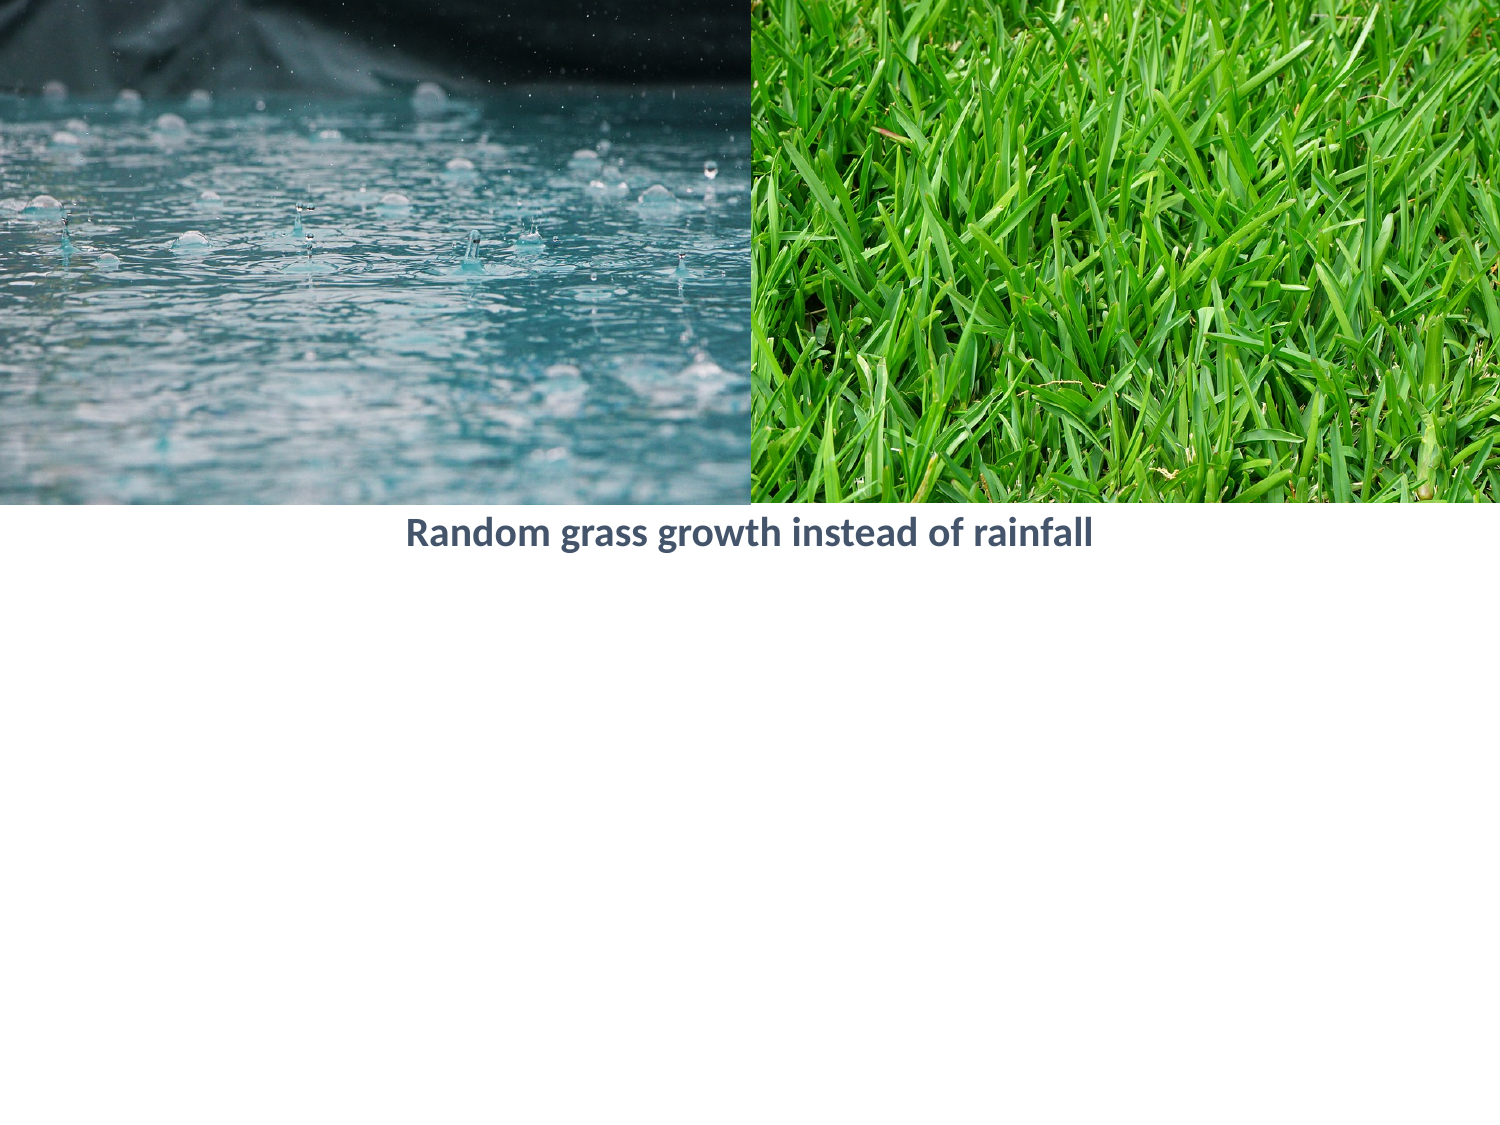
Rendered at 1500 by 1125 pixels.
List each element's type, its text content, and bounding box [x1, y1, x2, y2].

picture [0, 0, 1500, 505]
text_box Random grass growth instead of rainfall [0, 514, 1500, 563]
